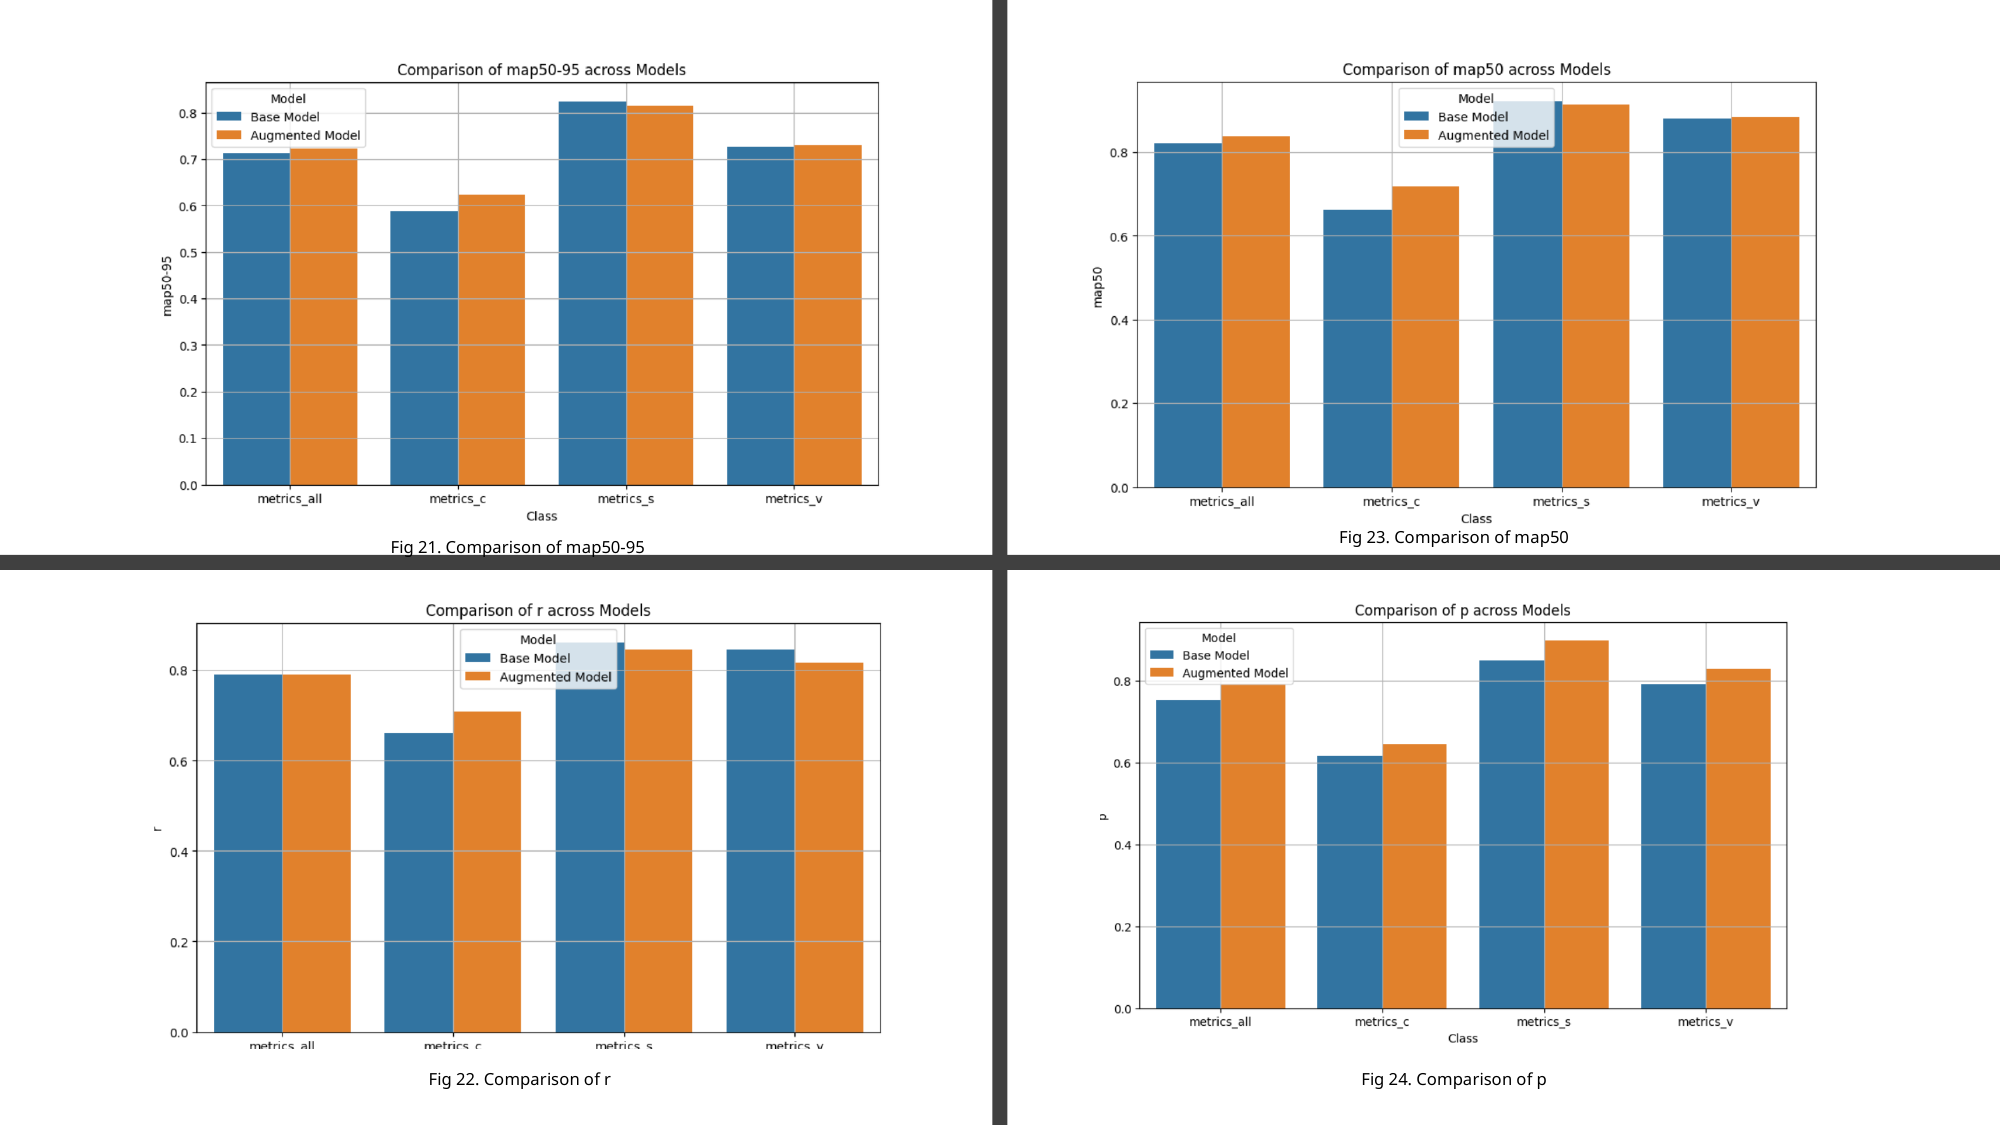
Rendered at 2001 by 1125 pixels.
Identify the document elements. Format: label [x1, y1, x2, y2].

text_box [0, 553, 993, 571]
text_box [149, 595, 891, 1118]
text_box [991, 0, 1009, 553]
text_box [991, 571, 1009, 1125]
text_box [993, 553, 2000, 571]
text_box [1082, 52, 1826, 555]
text_box [145, 52, 895, 565]
text_box [1099, 595, 1809, 1118]
